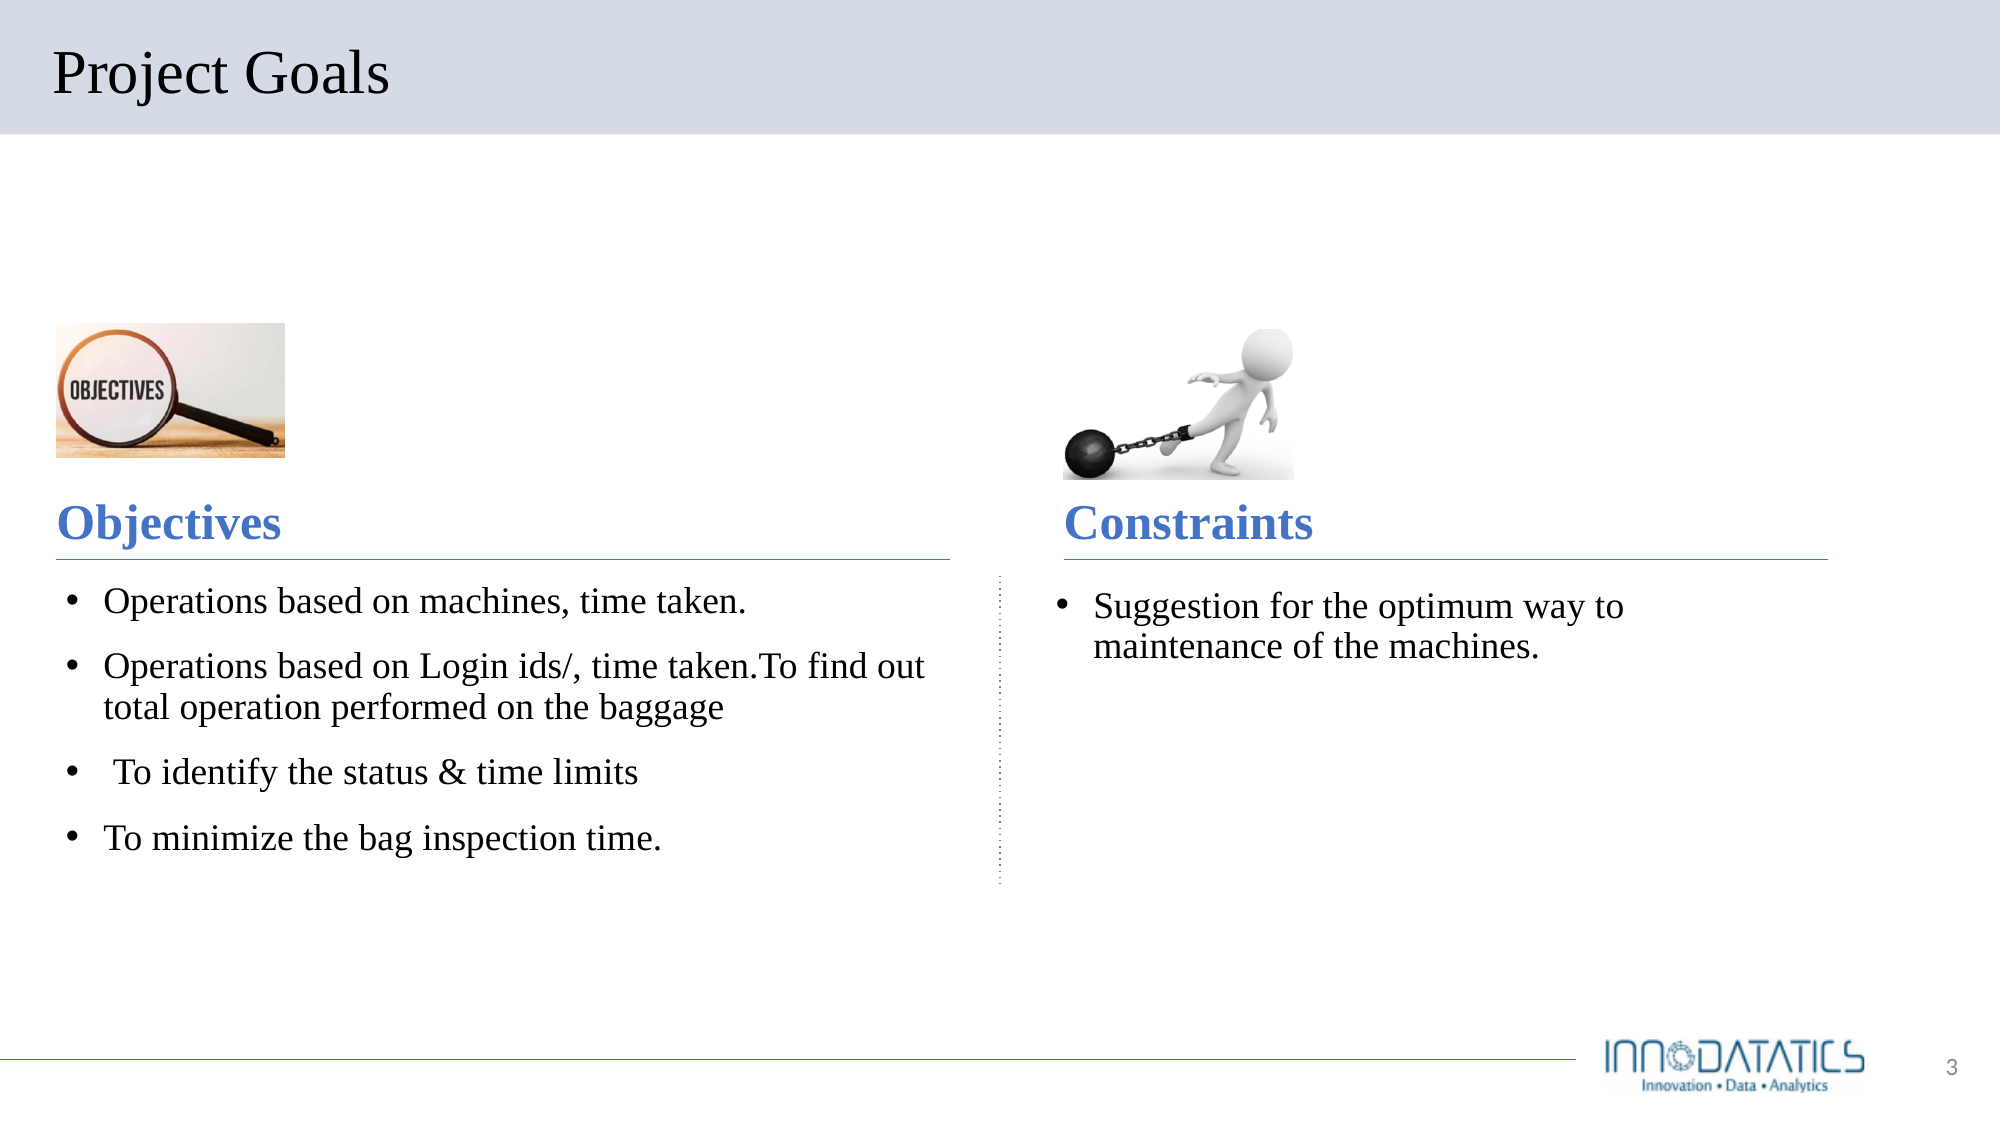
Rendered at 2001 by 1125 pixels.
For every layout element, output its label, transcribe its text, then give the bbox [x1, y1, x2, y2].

picture [56, 323, 285, 459]
picture [1603, 1038, 1865, 1093]
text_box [56, 495, 1829, 997]
slide_number 3 [1909, 1041, 1974, 1090]
title Project Goals [37, 0, 1763, 175]
picture [1063, 329, 1294, 481]
